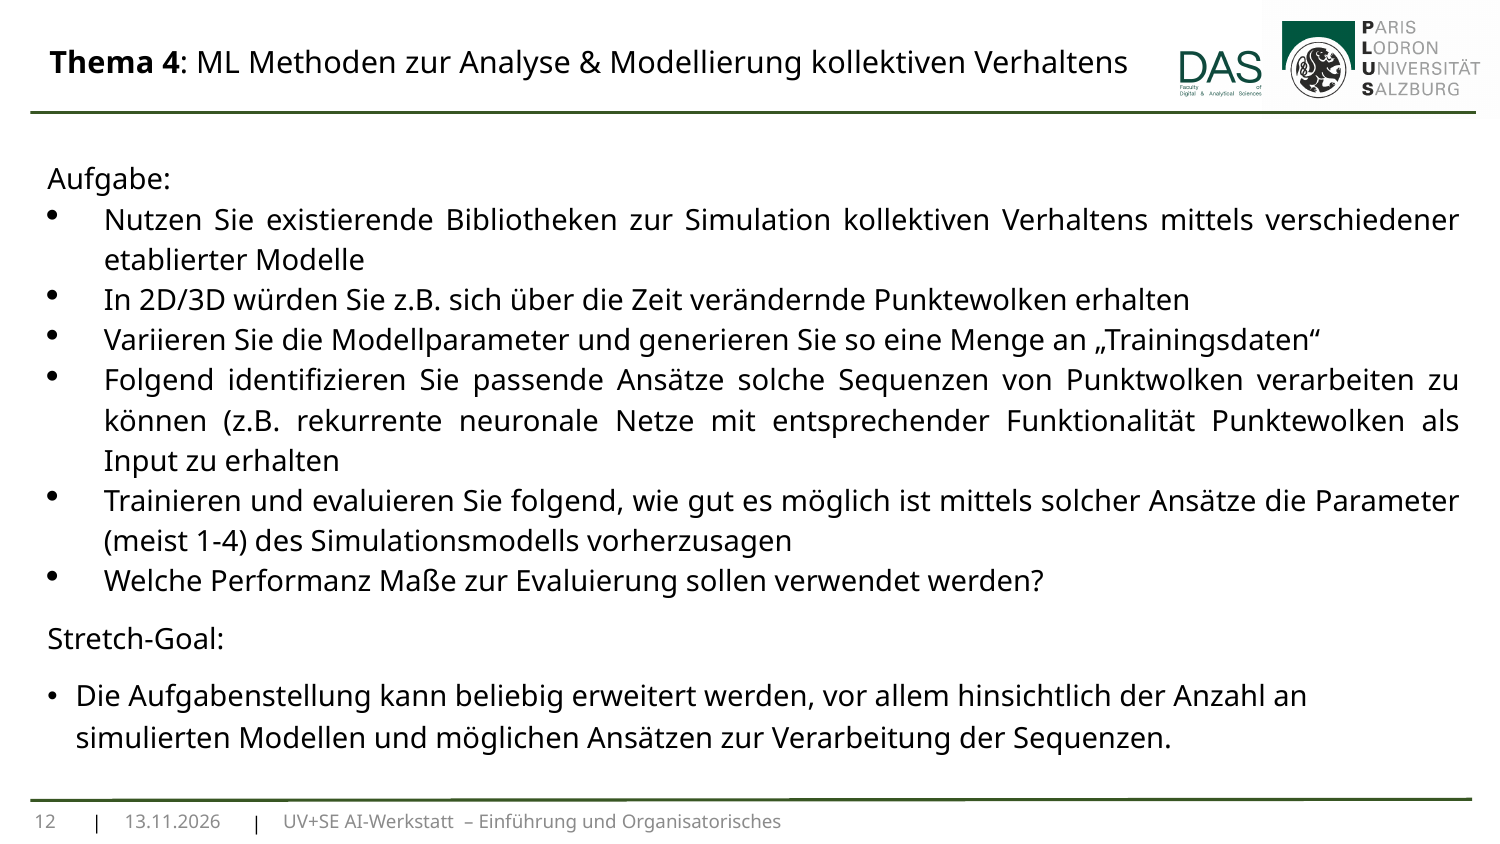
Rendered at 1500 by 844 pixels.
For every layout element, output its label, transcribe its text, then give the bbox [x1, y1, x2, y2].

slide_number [108, 800, 237, 844]
picture [1179, 0, 1500, 119]
slide_number 12 [34, 800, 77, 844]
footer UV+SE AI-Werkstatt – Einführung und Organisatorisches [268, 800, 1470, 844]
title Thema 4: ML Methoden zur Analyse & Modellierung kollektiven Verhaltens [34, 26, 1168, 101]
list Aufgabe: Nutzen Sie existierende Bibliotheken zur Simulation kollektiven Verhaltens mittels verschiedener etablierter Modelle In 2D/3D würden Sie z.B. sich über die Zeit verändernde Punktewolken erhalten Variieren Sie die Modellparameter und generieren Sie so eine Menge an „Trainingsdaten“ Folgend identifizieren Sie passende Ansätze solche Sequenzen von Punktwolken verarbeiten zu können (z.B. rekurrente neuronale Netze mit entsprechender Funktionalität Punktewolken als Input zu erhalten Trainieren und evaluieren Sie folgend, wie gut es möglich ist mittels solcher Ansätze die Parameter (meist 1-4) des Simulationsmodells vorherzusagen Welche Performanz Maße zur Evaluierung sollen verwendet werden? Stretch-Goal: Die Aufgabenstellung kann beliebig erweitert werden, vor allem hinsichtlich der Anzahl an simulierten Modellen und möglichen Ansätzen zur Verarbeitung der Sequenzen. [32, 146, 1476, 801]
